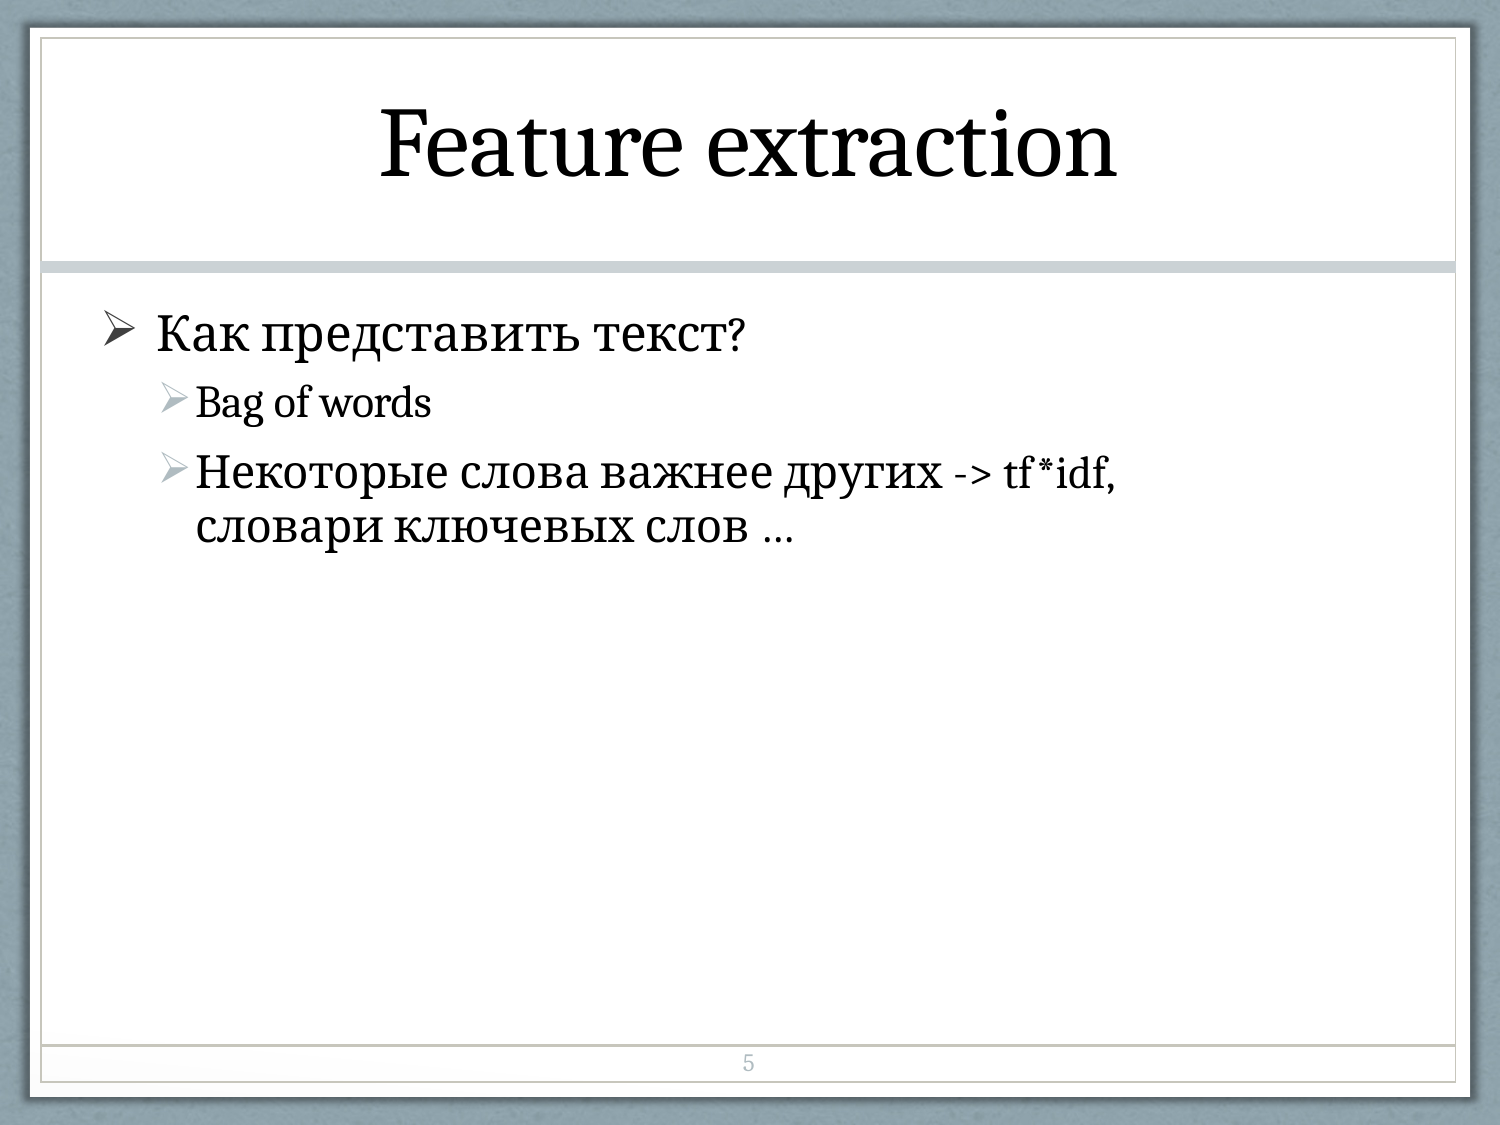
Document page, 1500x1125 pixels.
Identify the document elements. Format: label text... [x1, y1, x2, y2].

table_header Feature extraction [42, 39, 1455, 261]
table_cell Как представить текст? Bag of words Некоторые слова важнее других -> tf*idf, словари ключевых слов … [42, 273, 1455, 1044]
table_cell 5 [42, 1047, 1455, 1081]
picture [0, 0, 1500, 1125]
